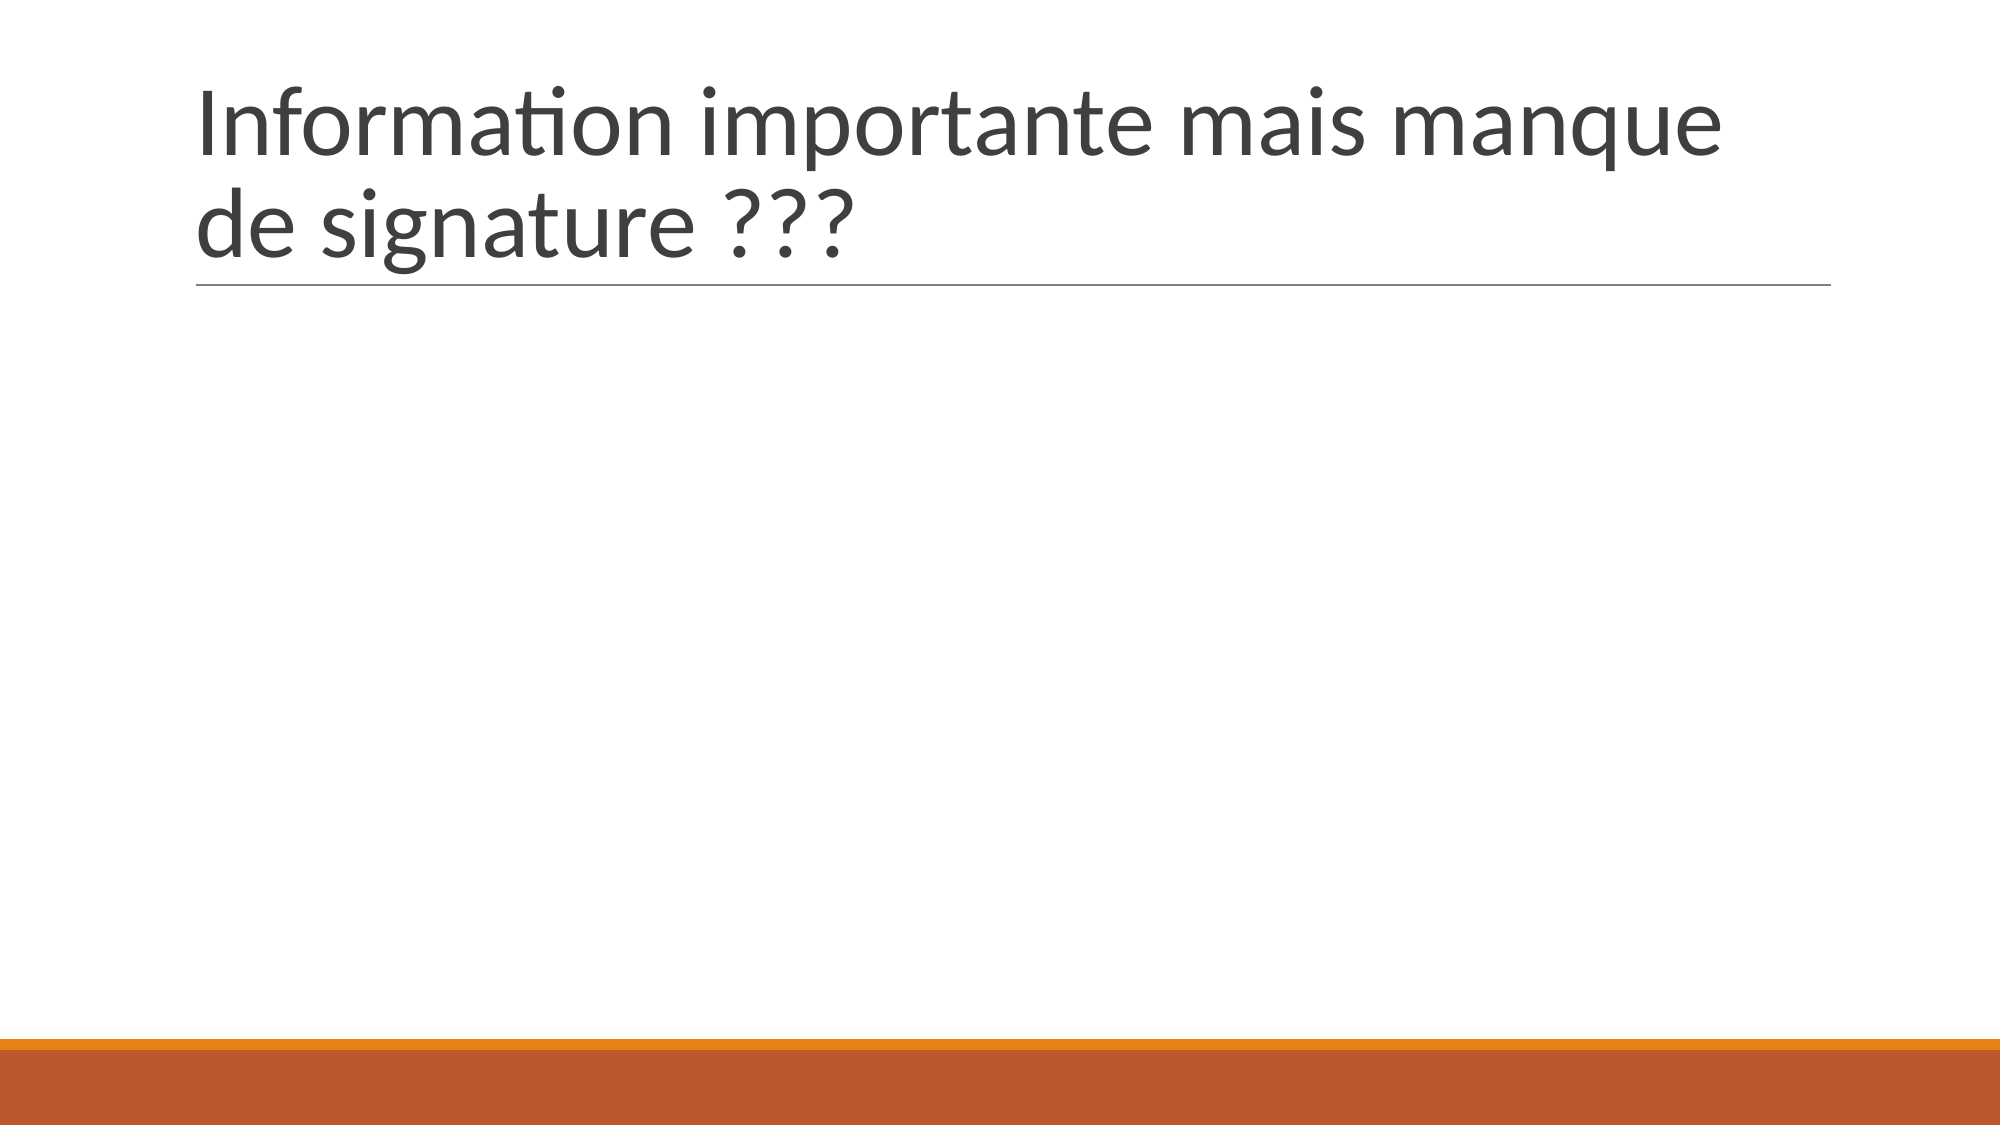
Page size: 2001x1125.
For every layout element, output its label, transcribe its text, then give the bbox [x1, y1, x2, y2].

title Information importante mais manque de signature ??? [180, 47, 1830, 285]
